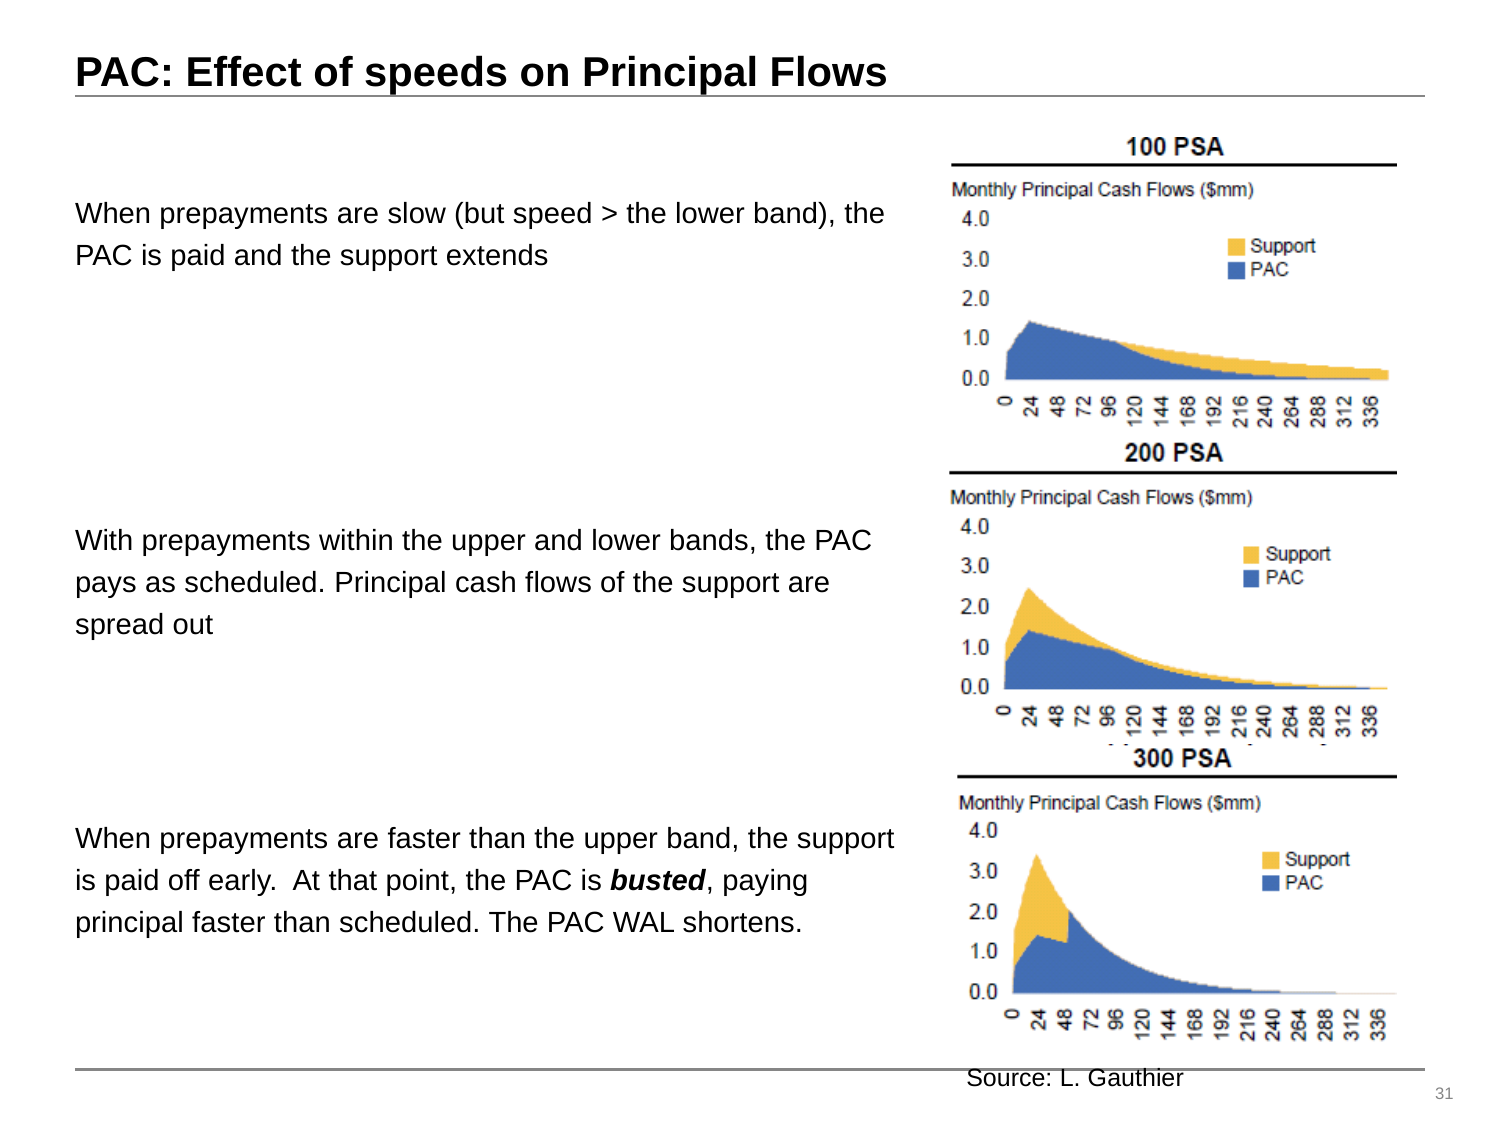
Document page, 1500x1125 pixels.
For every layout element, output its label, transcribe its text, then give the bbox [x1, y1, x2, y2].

picture [948, 440, 1398, 1048]
text_box Source: L. Gauthier [951, 1054, 1199, 1100]
title PAC: Effect of speeds on Principal Flows [75, 45, 1424, 96]
picture [949, 137, 1398, 434]
list When prepayments are slow (but speed > the lower band), the PAC is paid and the support extends With prepayments within the upper and lower bands, the PAC pays as scheduled. Principal cash flows of the support are spread out When prepayments are faster than the upper band, the support is paid off early. At that point, the PAC is busted, paying principal faster than scheduled. The PAC WAL shortens. [75, 187, 900, 975]
